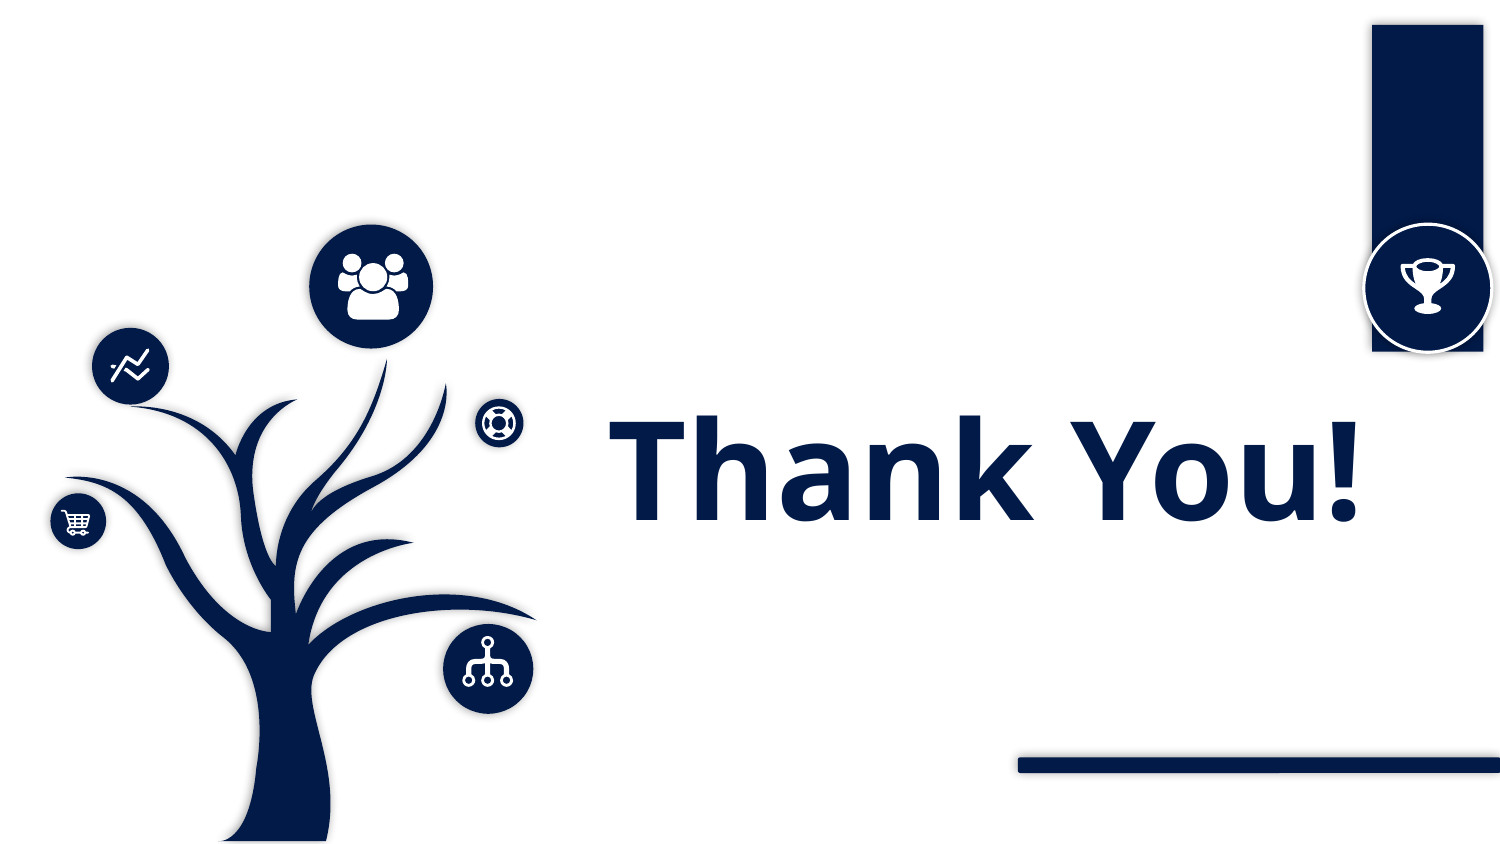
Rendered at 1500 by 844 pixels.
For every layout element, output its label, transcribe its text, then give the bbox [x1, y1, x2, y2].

text_box [1017, 757, 1500, 774]
text_box Thank You! [588, 383, 1384, 549]
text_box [50, 224, 537, 844]
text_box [1363, 24, 1493, 353]
